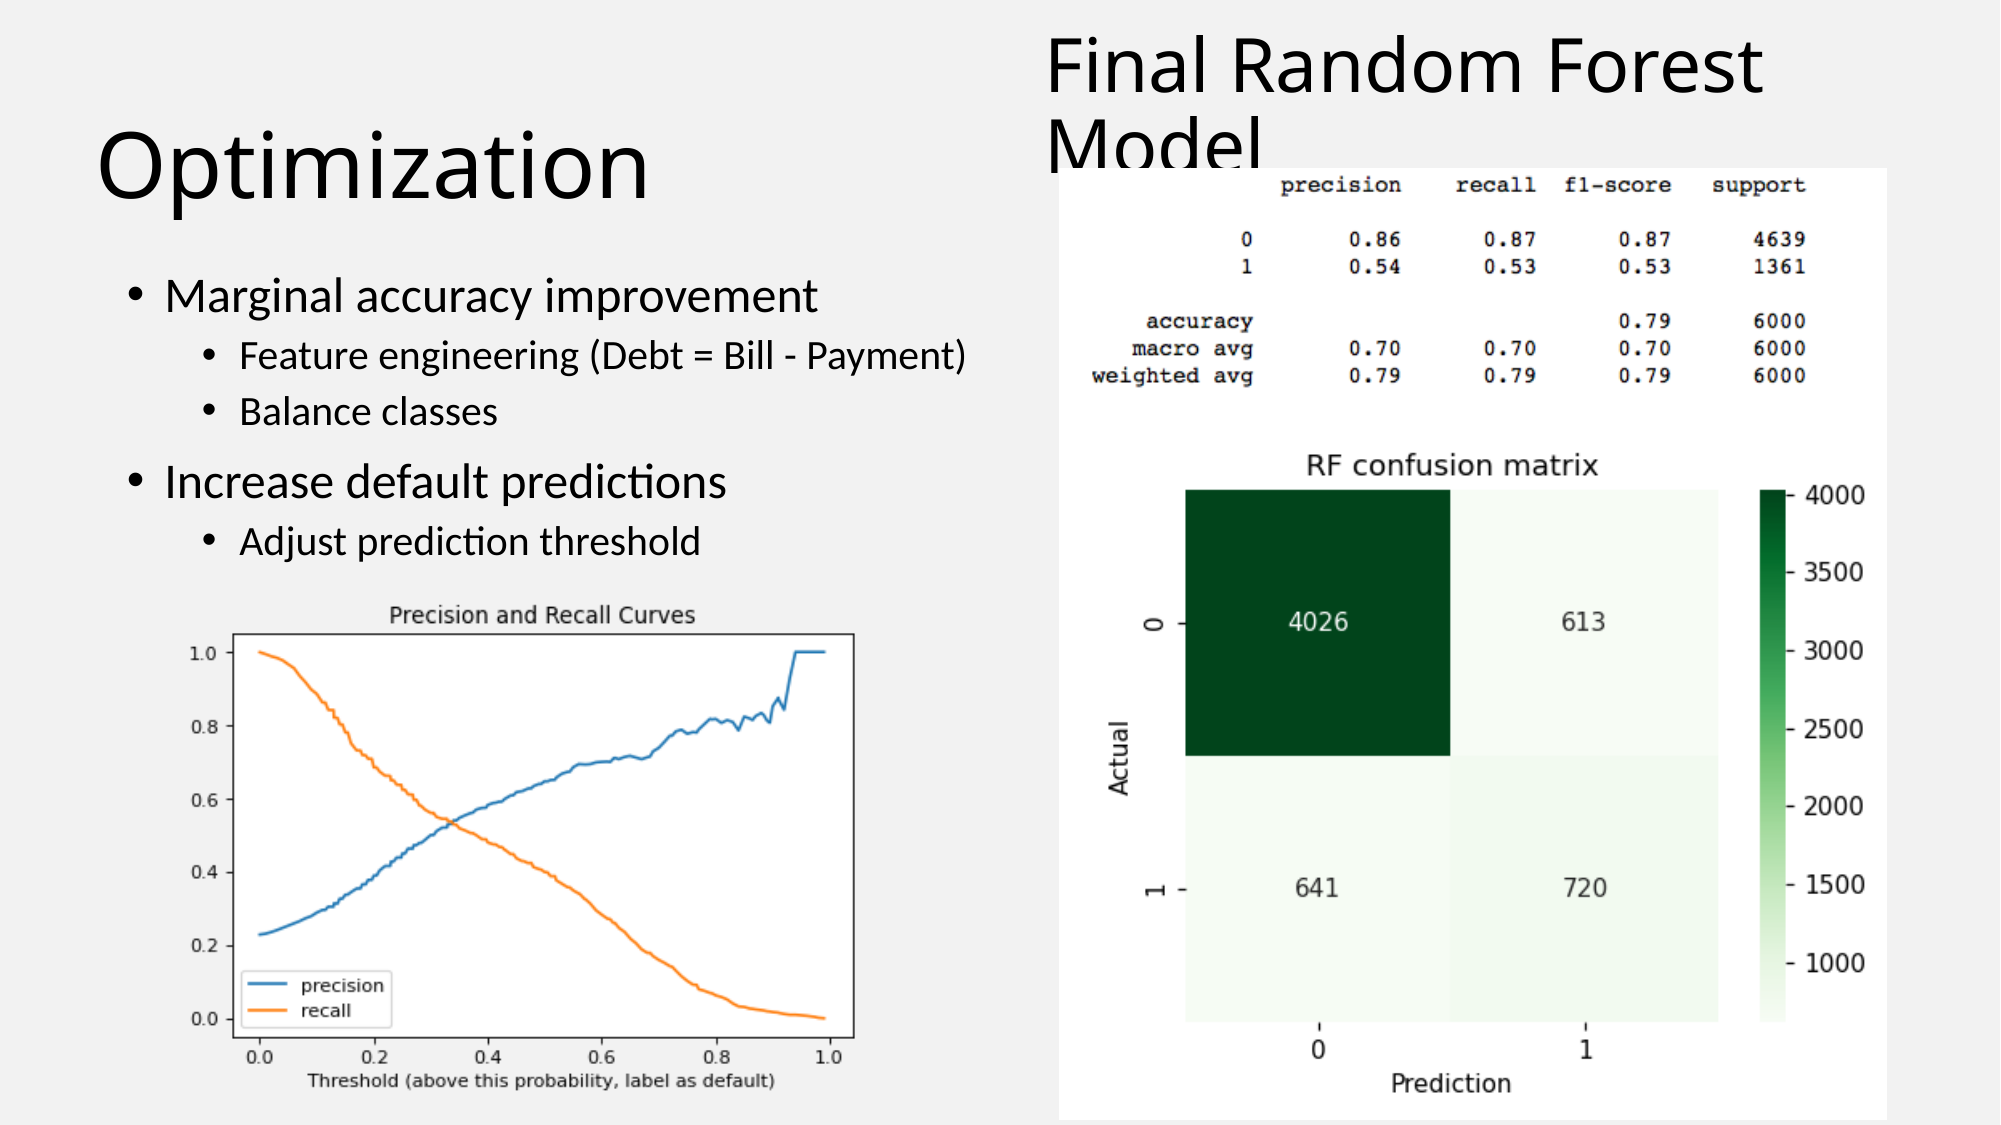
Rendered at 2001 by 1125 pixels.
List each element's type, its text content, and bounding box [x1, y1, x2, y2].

text_box Final Random Forest Model [1029, 0, 1917, 218]
list Marginal accuracy improvement Feature engineering (Debt = Bill - Payment) Balance classes Increase default predictions Adjust prediction threshold [111, 261, 1059, 976]
picture [176, 592, 865, 1104]
title Optimization [80, 60, 677, 278]
picture [1059, 168, 1887, 1121]
